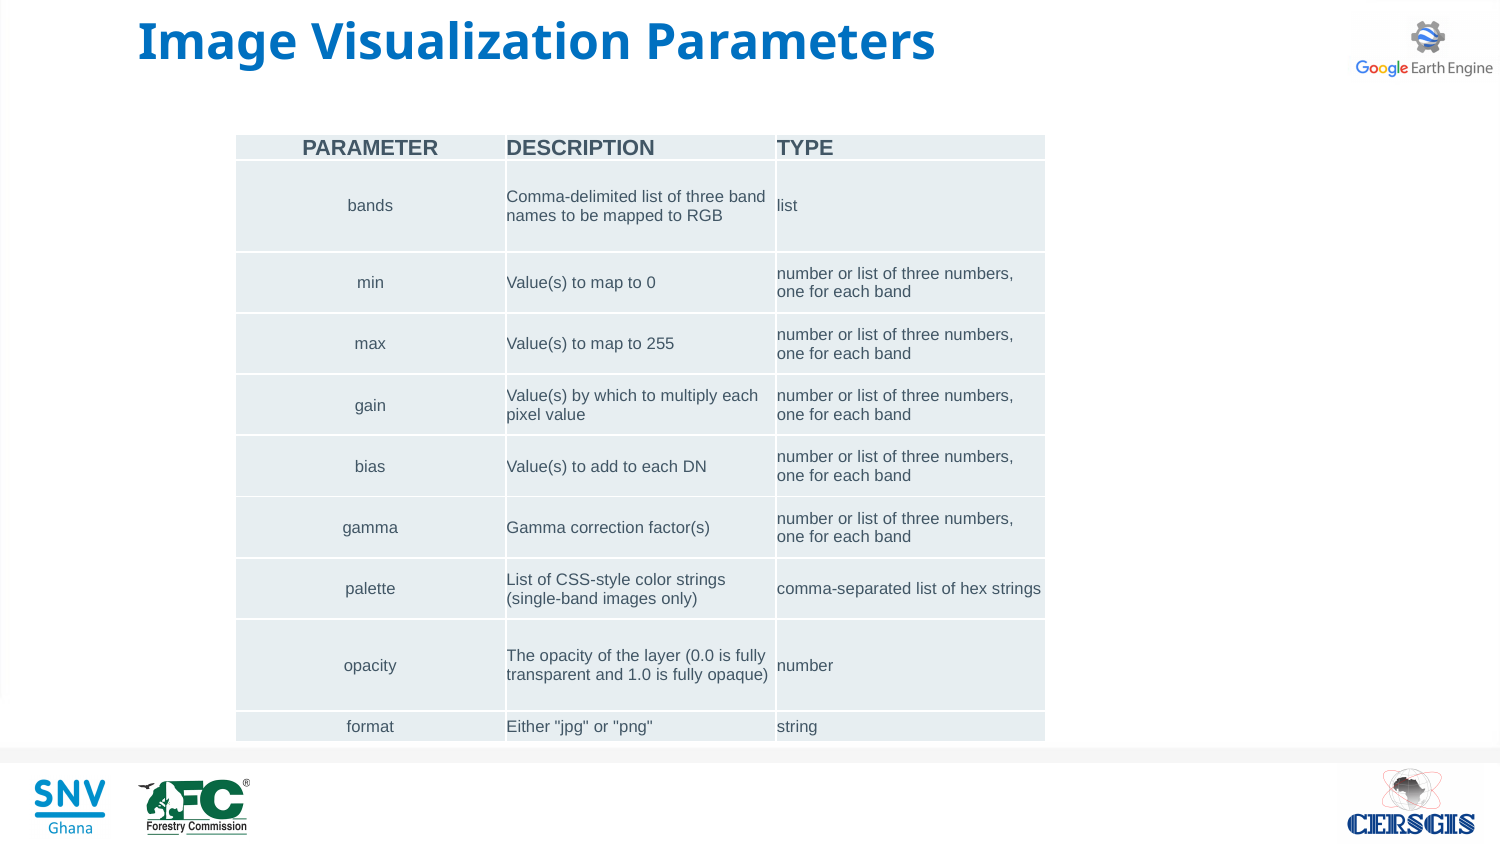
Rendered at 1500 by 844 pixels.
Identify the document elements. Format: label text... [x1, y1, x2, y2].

table_cell Either "jpg" or "png" [507, 712, 775, 741]
table_cell number [777, 620, 1045, 710]
table_cell format [236, 712, 505, 741]
table_cell Value(s) by which to multiply each pixel value [507, 375, 775, 434]
table_cell Value(s) to map to 255 [507, 314, 775, 373]
table_cell min [236, 253, 505, 312]
table_cell bands [236, 161, 505, 251]
table_cell opacity [236, 620, 505, 710]
table_cell number or list of three numbers, one for each band [777, 314, 1045, 373]
table_cell gain [236, 375, 505, 434]
table_header DESCRIPTION [507, 135, 775, 159]
table_cell number or list of three numbers, one for each band [777, 375, 1045, 434]
table_cell Value(s) to add to each DN [507, 436, 775, 496]
table_header TYPE [777, 135, 1045, 159]
table_header PARAMETER [236, 135, 505, 159]
picture [138, 772, 250, 842]
table_cell string [777, 712, 1045, 741]
table_cell number or list of three numbers, one for each band [777, 497, 1045, 557]
picture [29, 775, 111, 839]
table_cell gamma [236, 497, 505, 557]
table_cell list [777, 161, 1045, 251]
picture [1337, 763, 1484, 844]
table_cell List of CSS-style color strings (single-band images only) [507, 559, 775, 618]
table_cell Comma-delimited list of three band names to be mapped to RGB [507, 161, 775, 251]
table_cell palette [236, 559, 505, 618]
table_cell Gamma correction factor(s) [507, 497, 775, 557]
table_cell number or list of three numbers, one for each band [777, 253, 1045, 312]
table_cell number or list of three numbers, one for each band [777, 436, 1045, 496]
table_cell bias [236, 436, 505, 496]
table_cell comma-separated list of hex strings [777, 559, 1045, 618]
title Image Visualization Parameters [123, 0, 1394, 85]
table_cell The opacity of the layer (0.0 is fully transparent and 1.0 is fully opaque) [507, 620, 775, 710]
picture [0, 0, 1500, 750]
table_cell Value(s) to map to 0 [507, 253, 775, 312]
table_cell max [236, 314, 505, 373]
